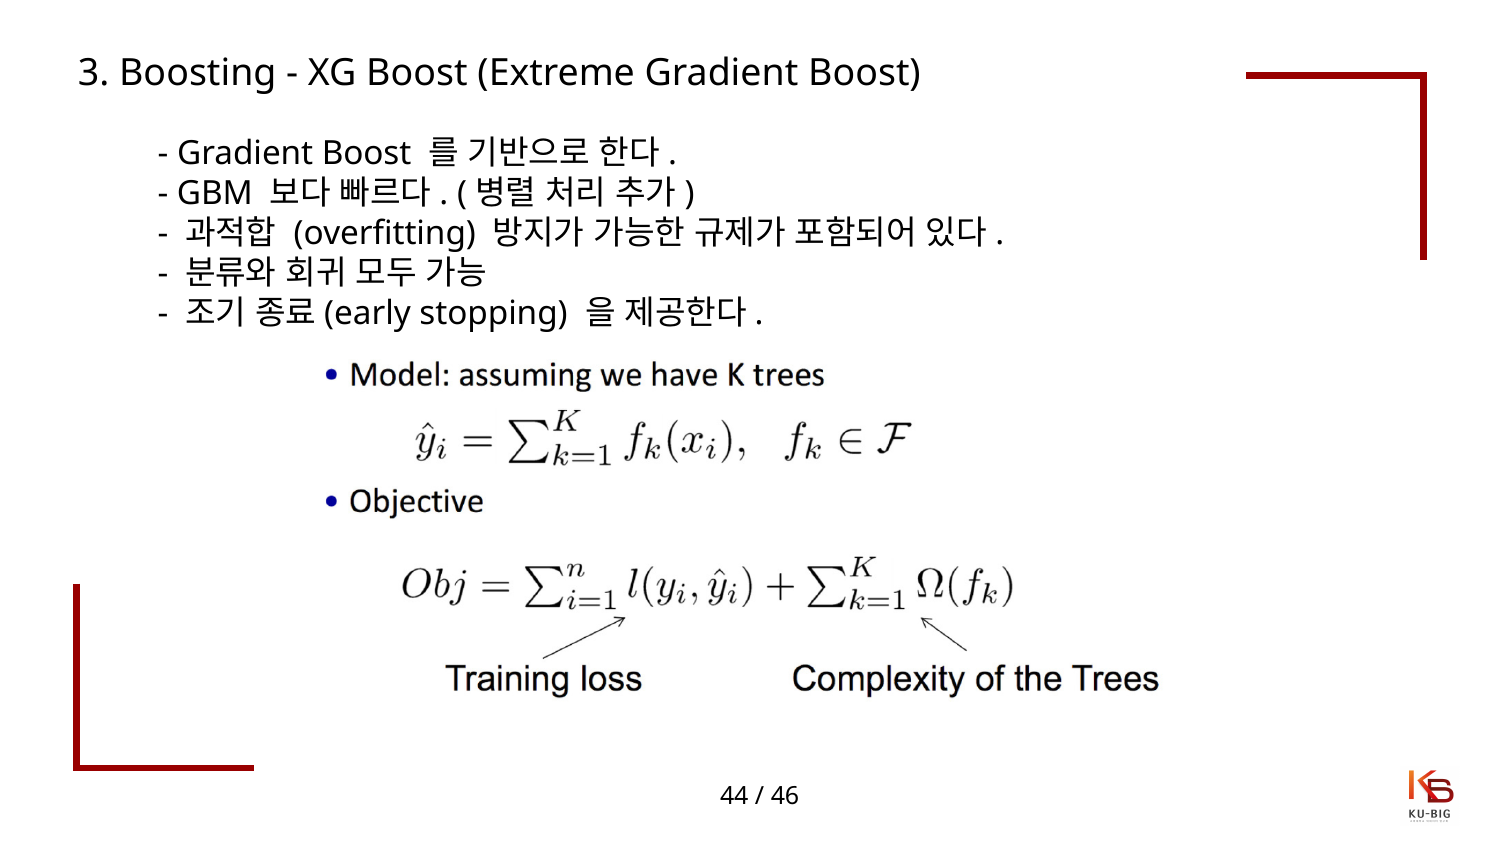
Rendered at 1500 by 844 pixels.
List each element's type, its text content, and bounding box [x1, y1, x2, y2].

picture [1400, 766, 1460, 826]
text_box - Gradient Boost 를 기반으로 한다. - GBM 보다 빠르다. (병렬 처리 추가) - 과적합 (overfitting) 방지가 가능한 규제가 포함되어 있다. - 분류와 회귀 모두 가능 - 조기 종료(early stopping) 을 제공한다. [142, 124, 1348, 339]
text_box 3. Boosting - XG Boost (Extreme Gradient Boost) [63, 40, 1232, 101]
slide_number 44 / 46 [705, 763, 828, 829]
picture [320, 349, 1180, 714]
